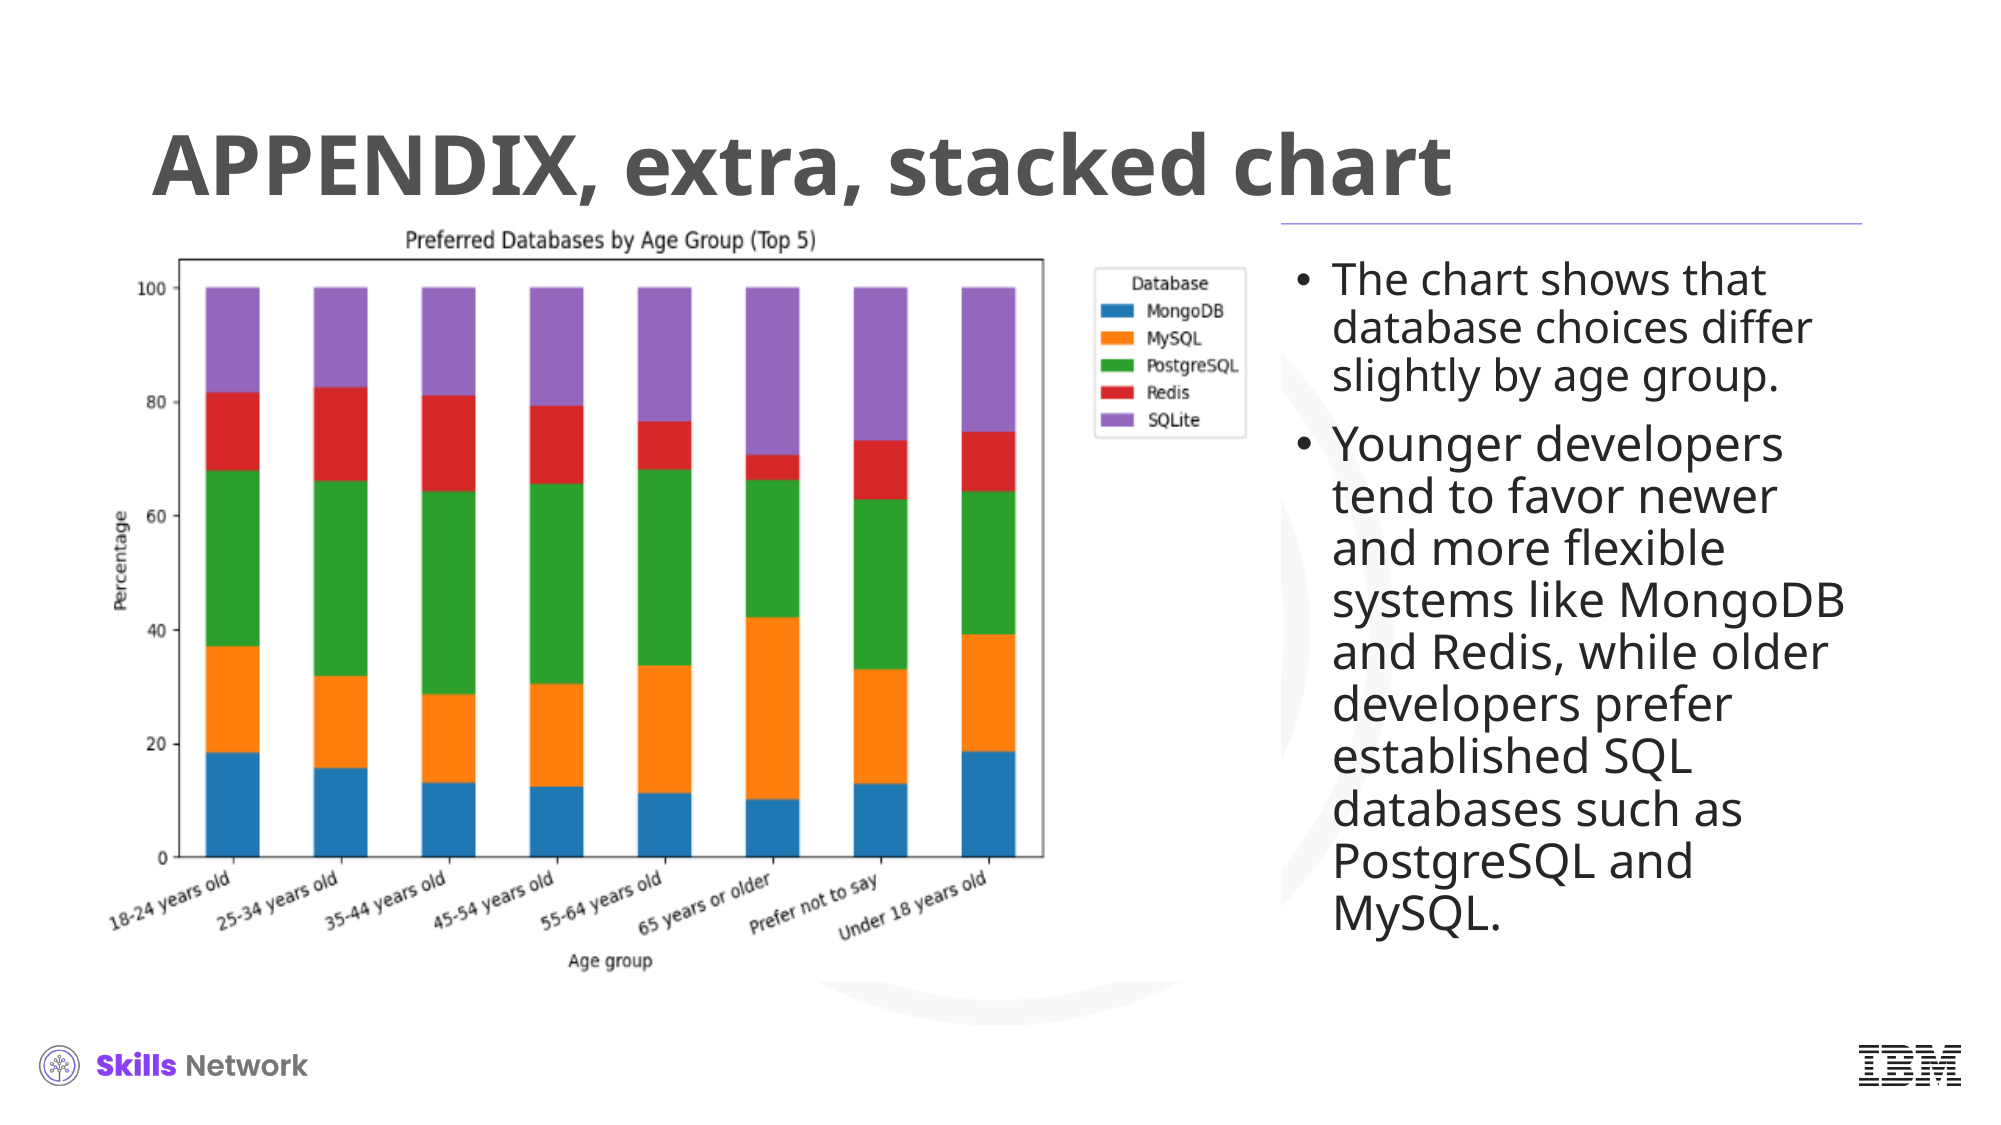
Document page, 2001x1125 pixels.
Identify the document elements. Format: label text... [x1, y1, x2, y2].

text_box The chart shows that database choices differ slightly by age group. Younger developers tend to favor newer and more flexible systems like MongoDB and Redis, while older developers prefer established SQL databases such as PostgreSQL and MySQL. [1280, 249, 1863, 1052]
picture [1859, 1045, 1961, 1086]
title APPENDIX, extra, stacked chart [137, 59, 1863, 249]
picture [77, 221, 1281, 981]
picture [39, 1045, 308, 1086]
